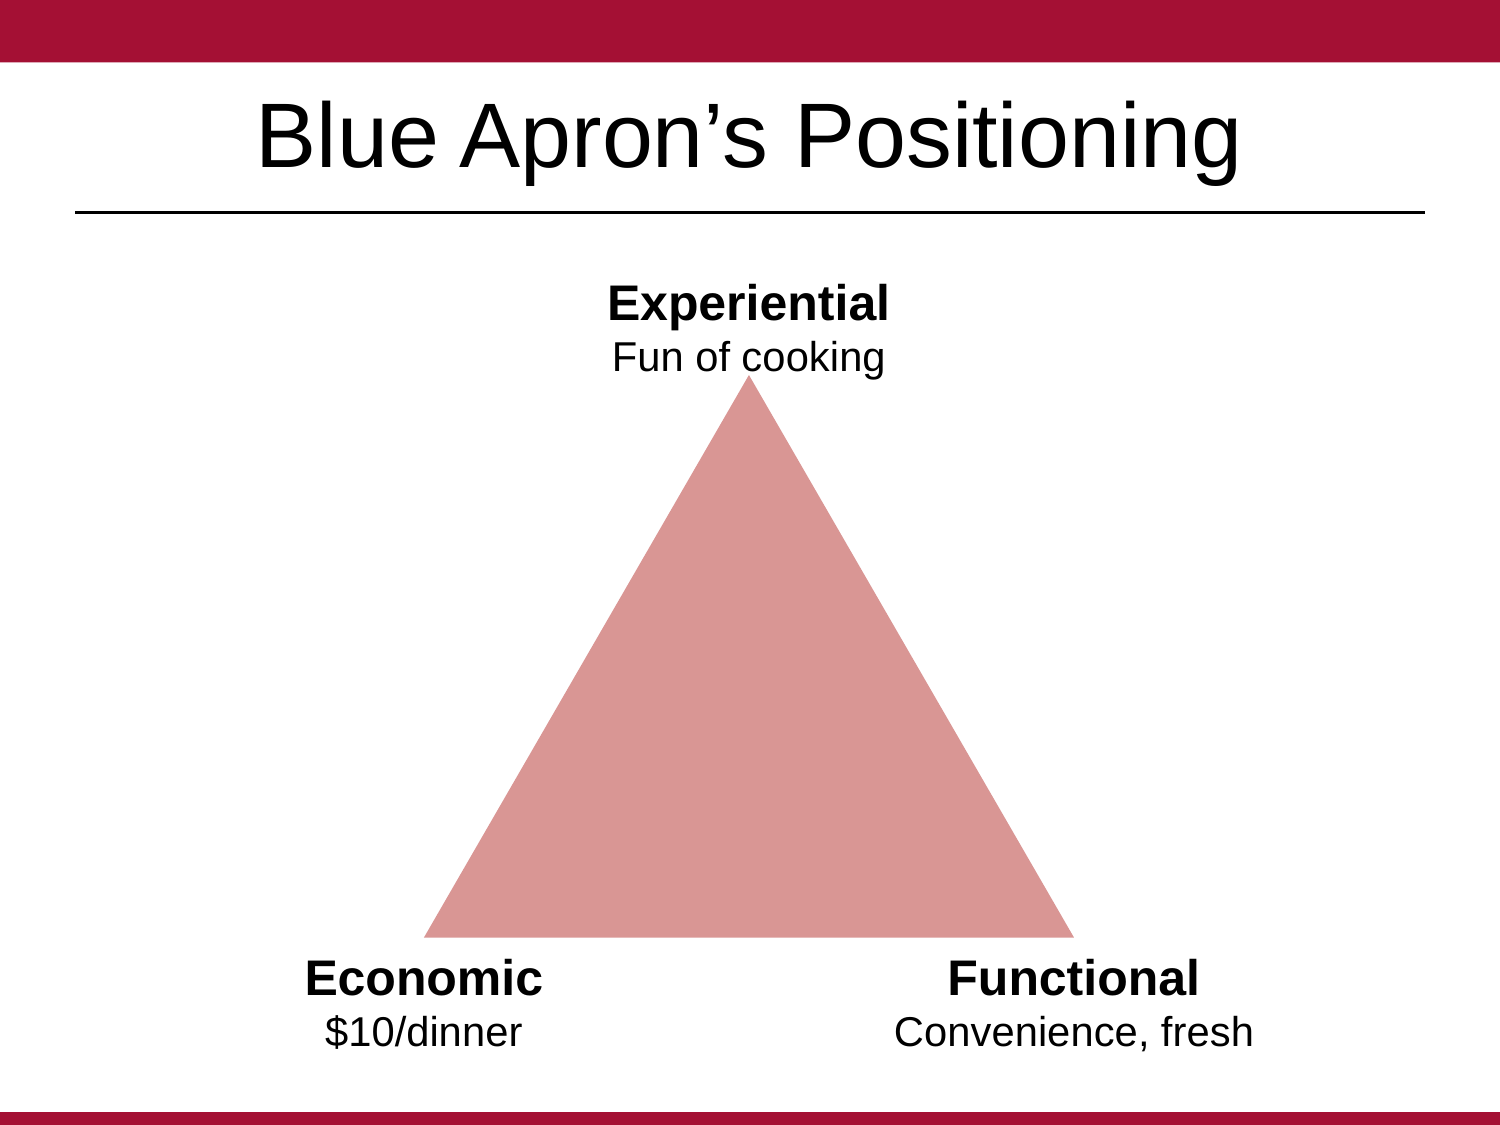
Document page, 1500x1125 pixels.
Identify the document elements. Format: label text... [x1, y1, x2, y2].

title Blue Apron’s Positioning [75, 37, 1425, 225]
text_box Experiential Fun of cooking [601, 262, 897, 388]
text_box Functional Convenience, fresh [870, 937, 1278, 1064]
text_box Economic $10/dinner [288, 937, 560, 1064]
text_box [422, 388, 1076, 940]
